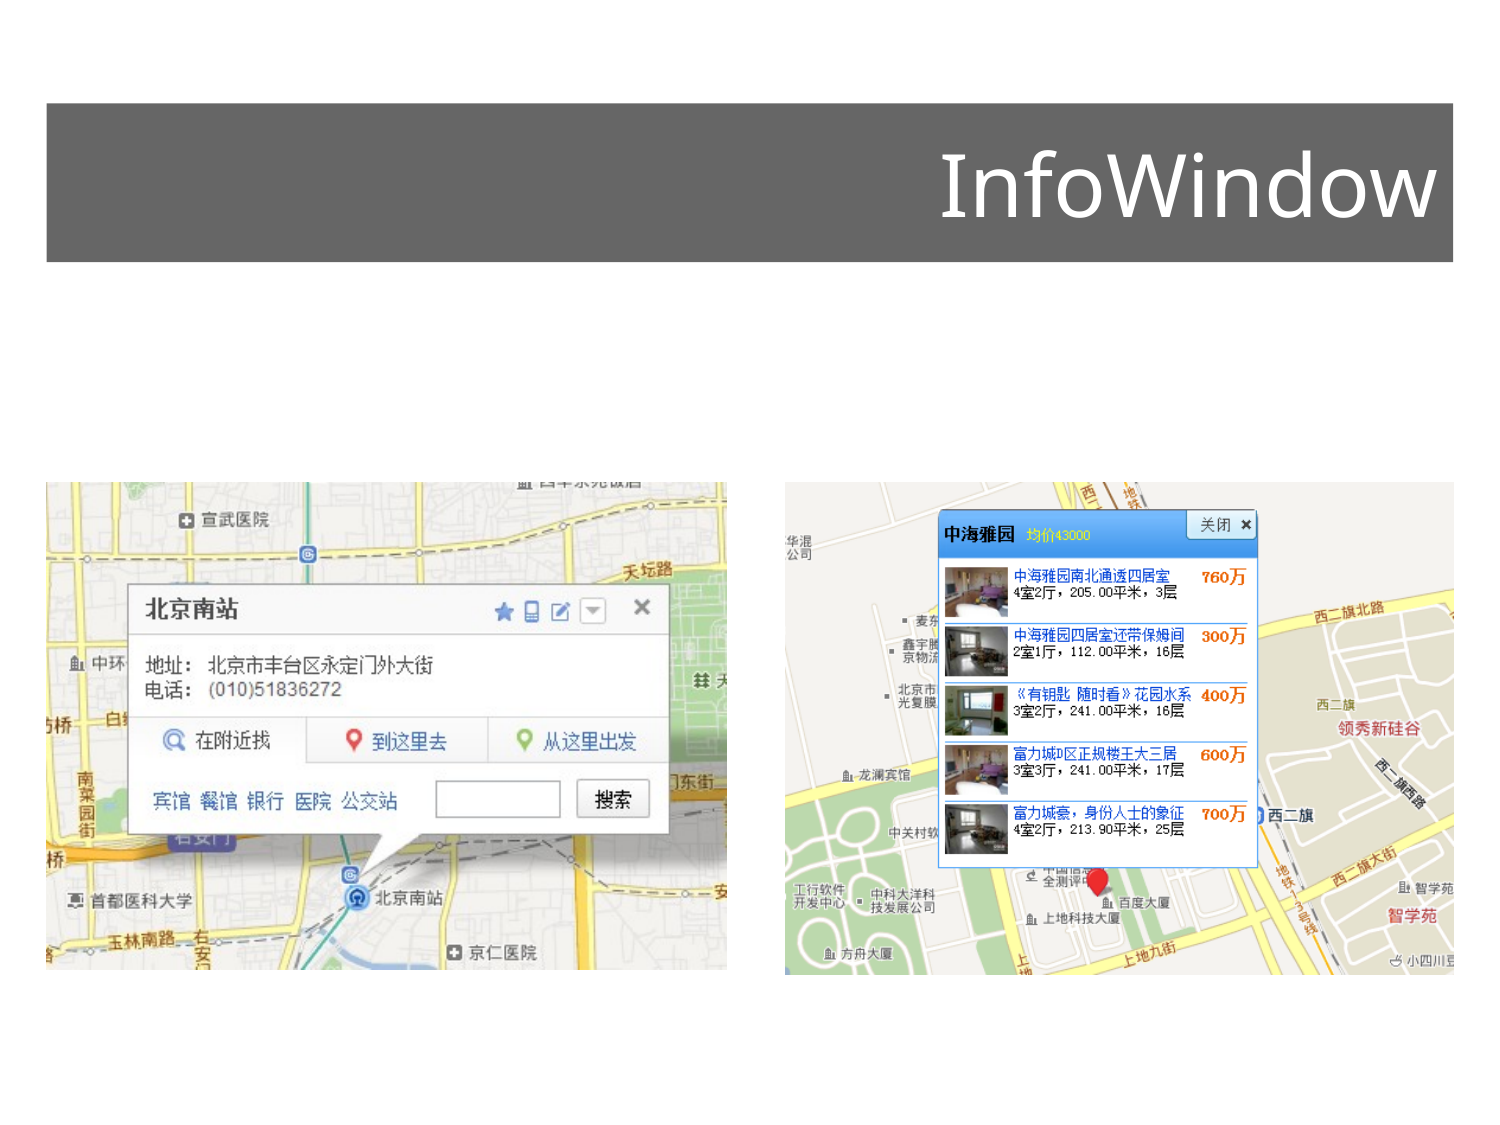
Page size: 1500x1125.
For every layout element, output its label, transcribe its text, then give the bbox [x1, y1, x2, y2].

picture [46, 482, 727, 971]
picture [784, 482, 1454, 976]
text_box InfoWindow [46, 103, 1454, 263]
